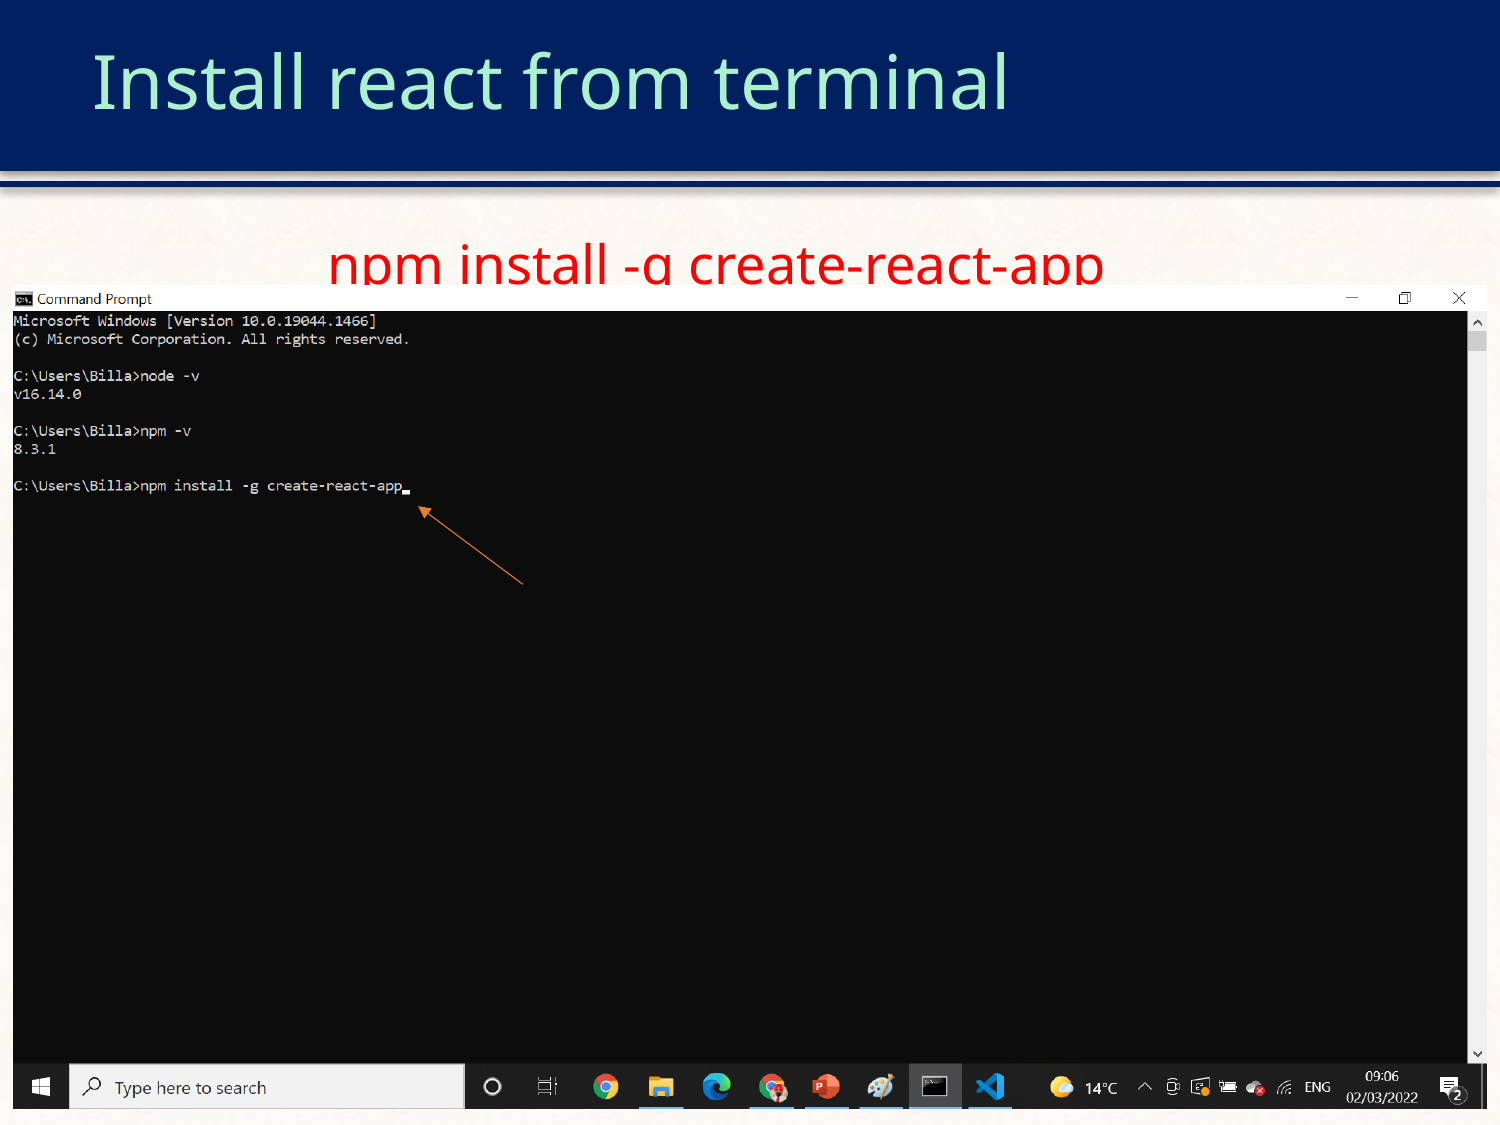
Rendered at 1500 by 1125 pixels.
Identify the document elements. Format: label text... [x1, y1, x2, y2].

picture [13, 285, 1487, 1109]
title Install react from terminal [77, 0, 1500, 171]
list npm install -g create-react-app [13, 190, 1422, 285]
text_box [418, 506, 523, 585]
